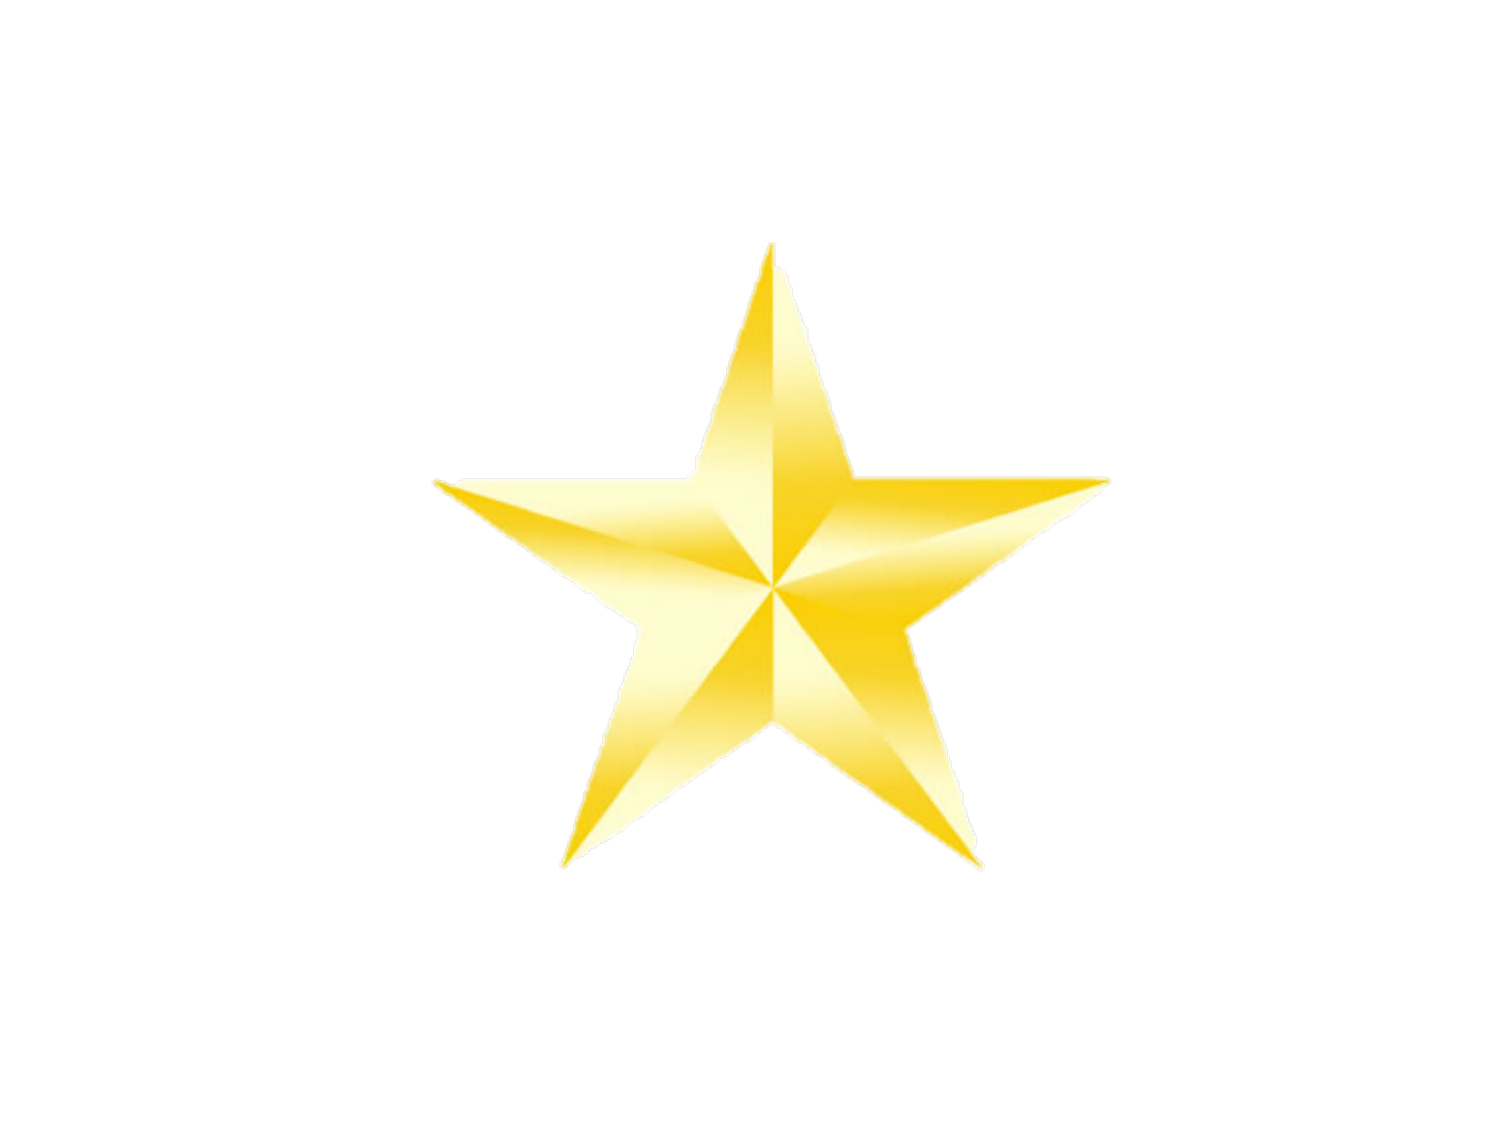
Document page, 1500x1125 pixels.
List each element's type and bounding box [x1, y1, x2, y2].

picture [406, 242, 1121, 896]
